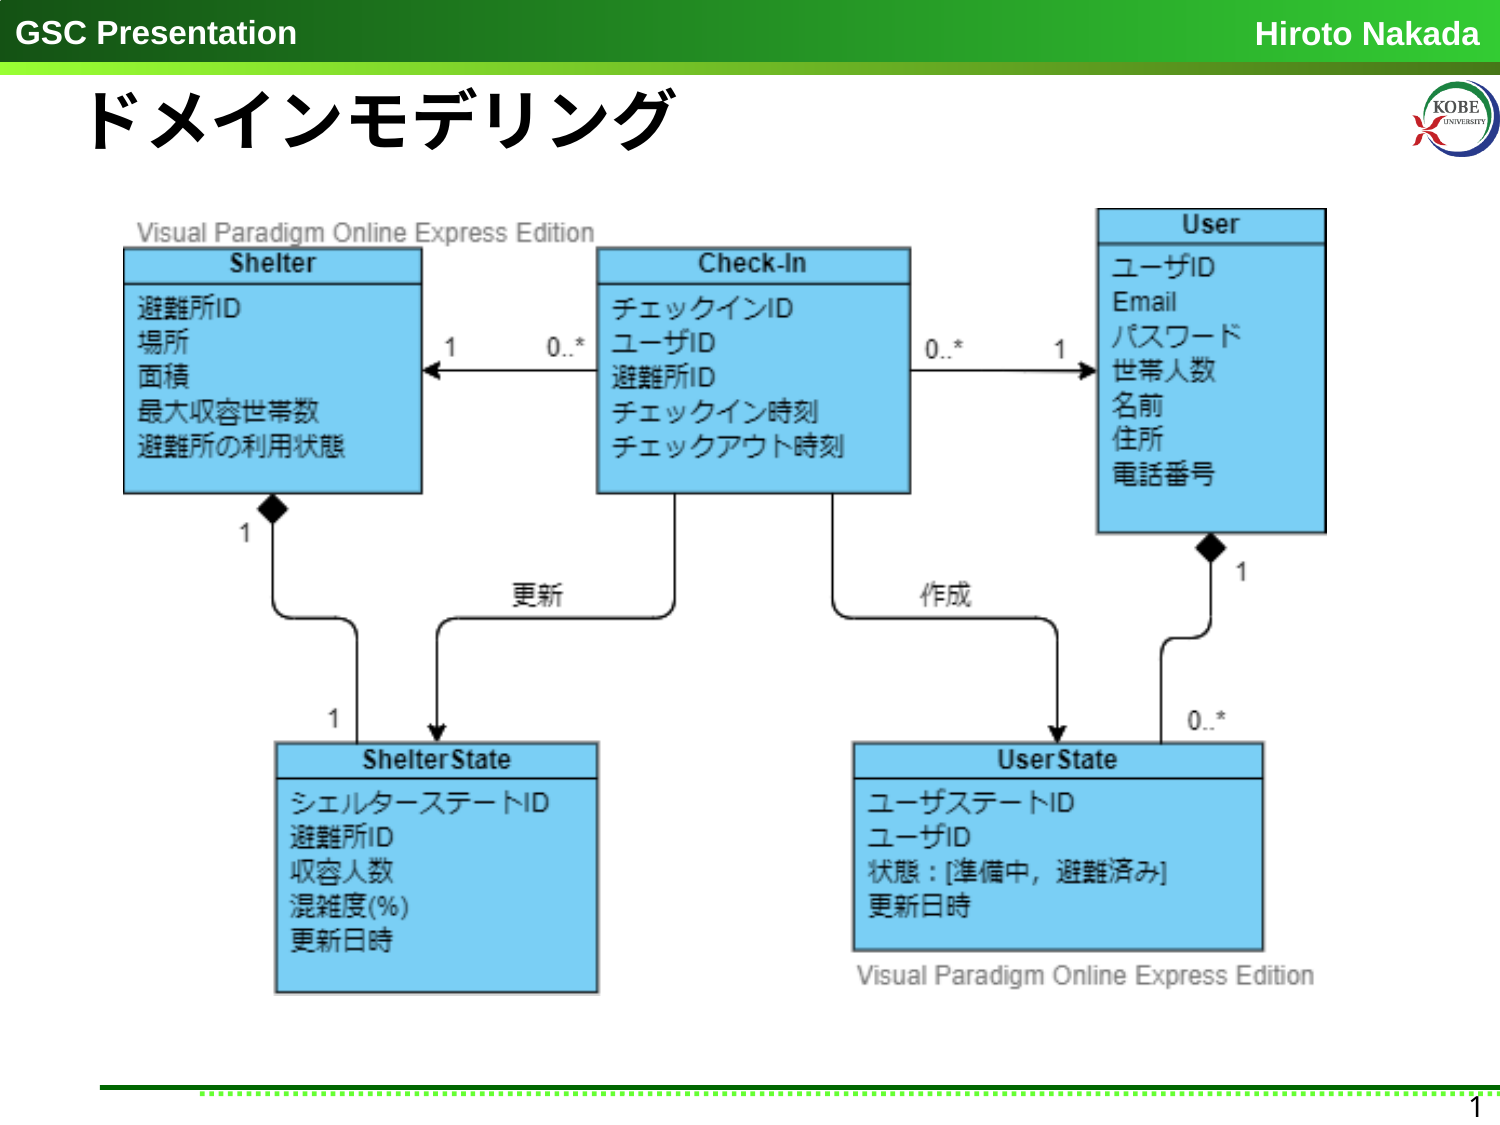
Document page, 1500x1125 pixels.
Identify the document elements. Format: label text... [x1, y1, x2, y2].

slide_number 1 [1187, 1081, 1500, 1125]
picture [1412, 80, 1500, 157]
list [123, 207, 1327, 997]
title ドメインモデリング [62, 75, 1350, 163]
